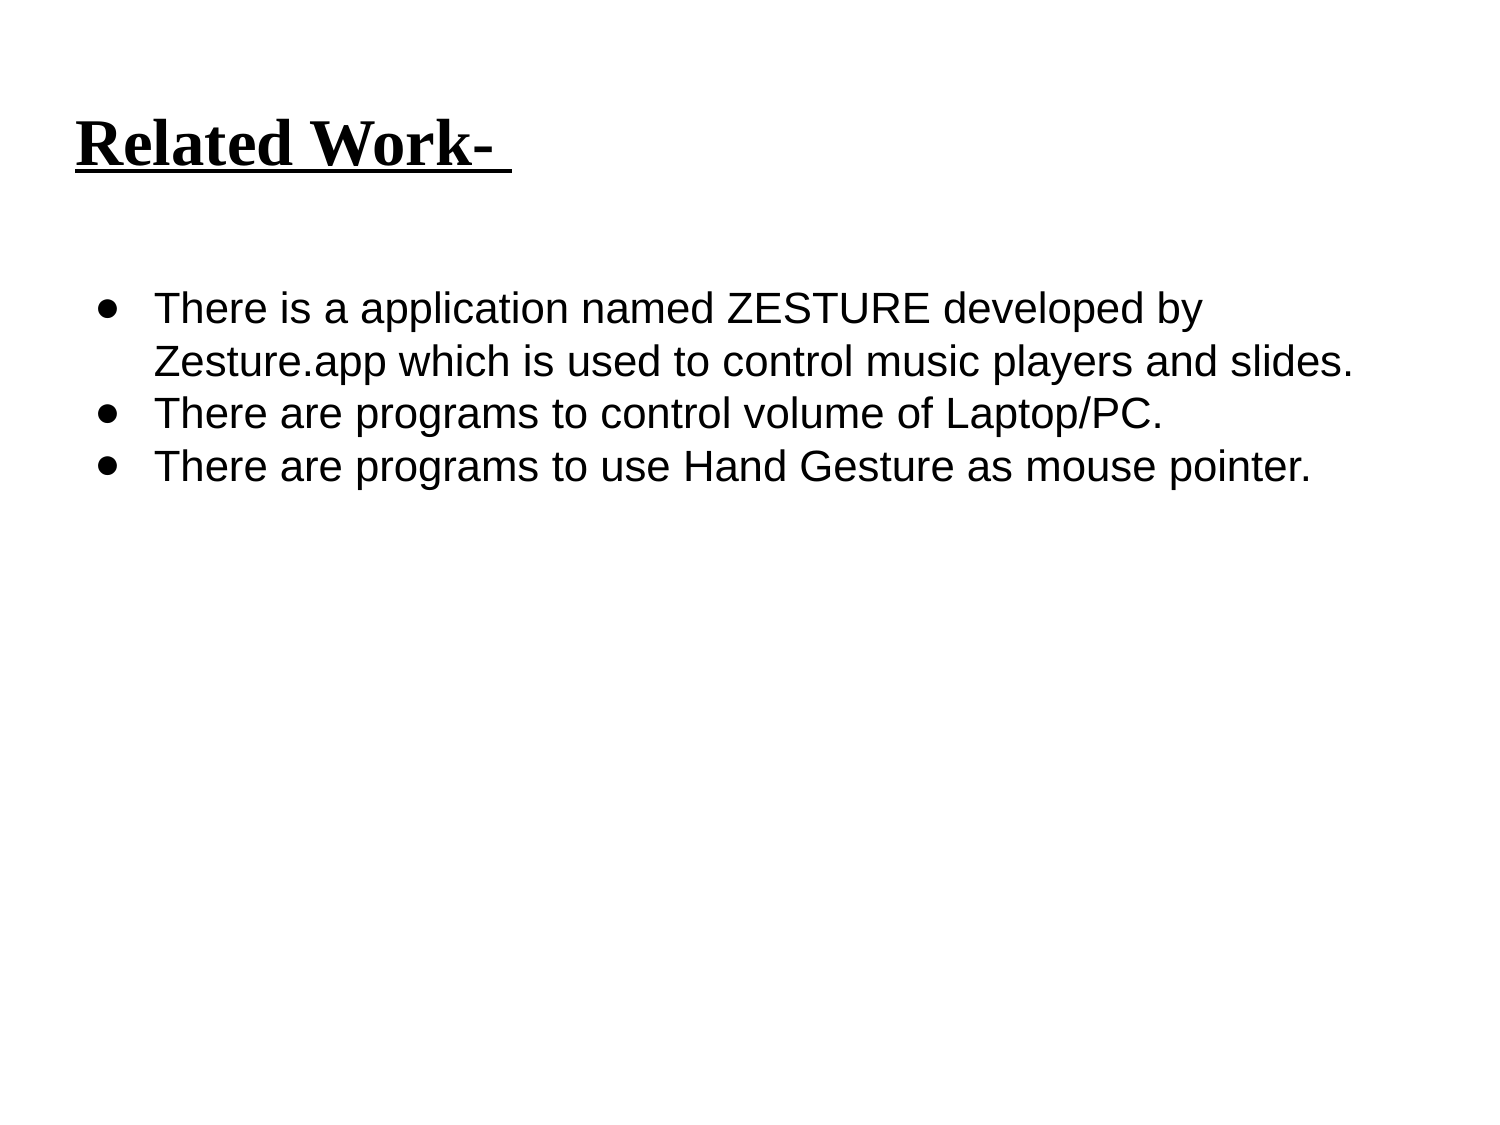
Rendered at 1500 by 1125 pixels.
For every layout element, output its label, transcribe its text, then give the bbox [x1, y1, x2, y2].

text_box There is a application named ZESTURE developed by Zesture.app which is used to control music players and slides. There are programs to control volume of Laptop/PC. There are programs to use Hand Gesture as mouse pointer. [63, 265, 1437, 506]
title Related Work- [75, 45, 1425, 233]
